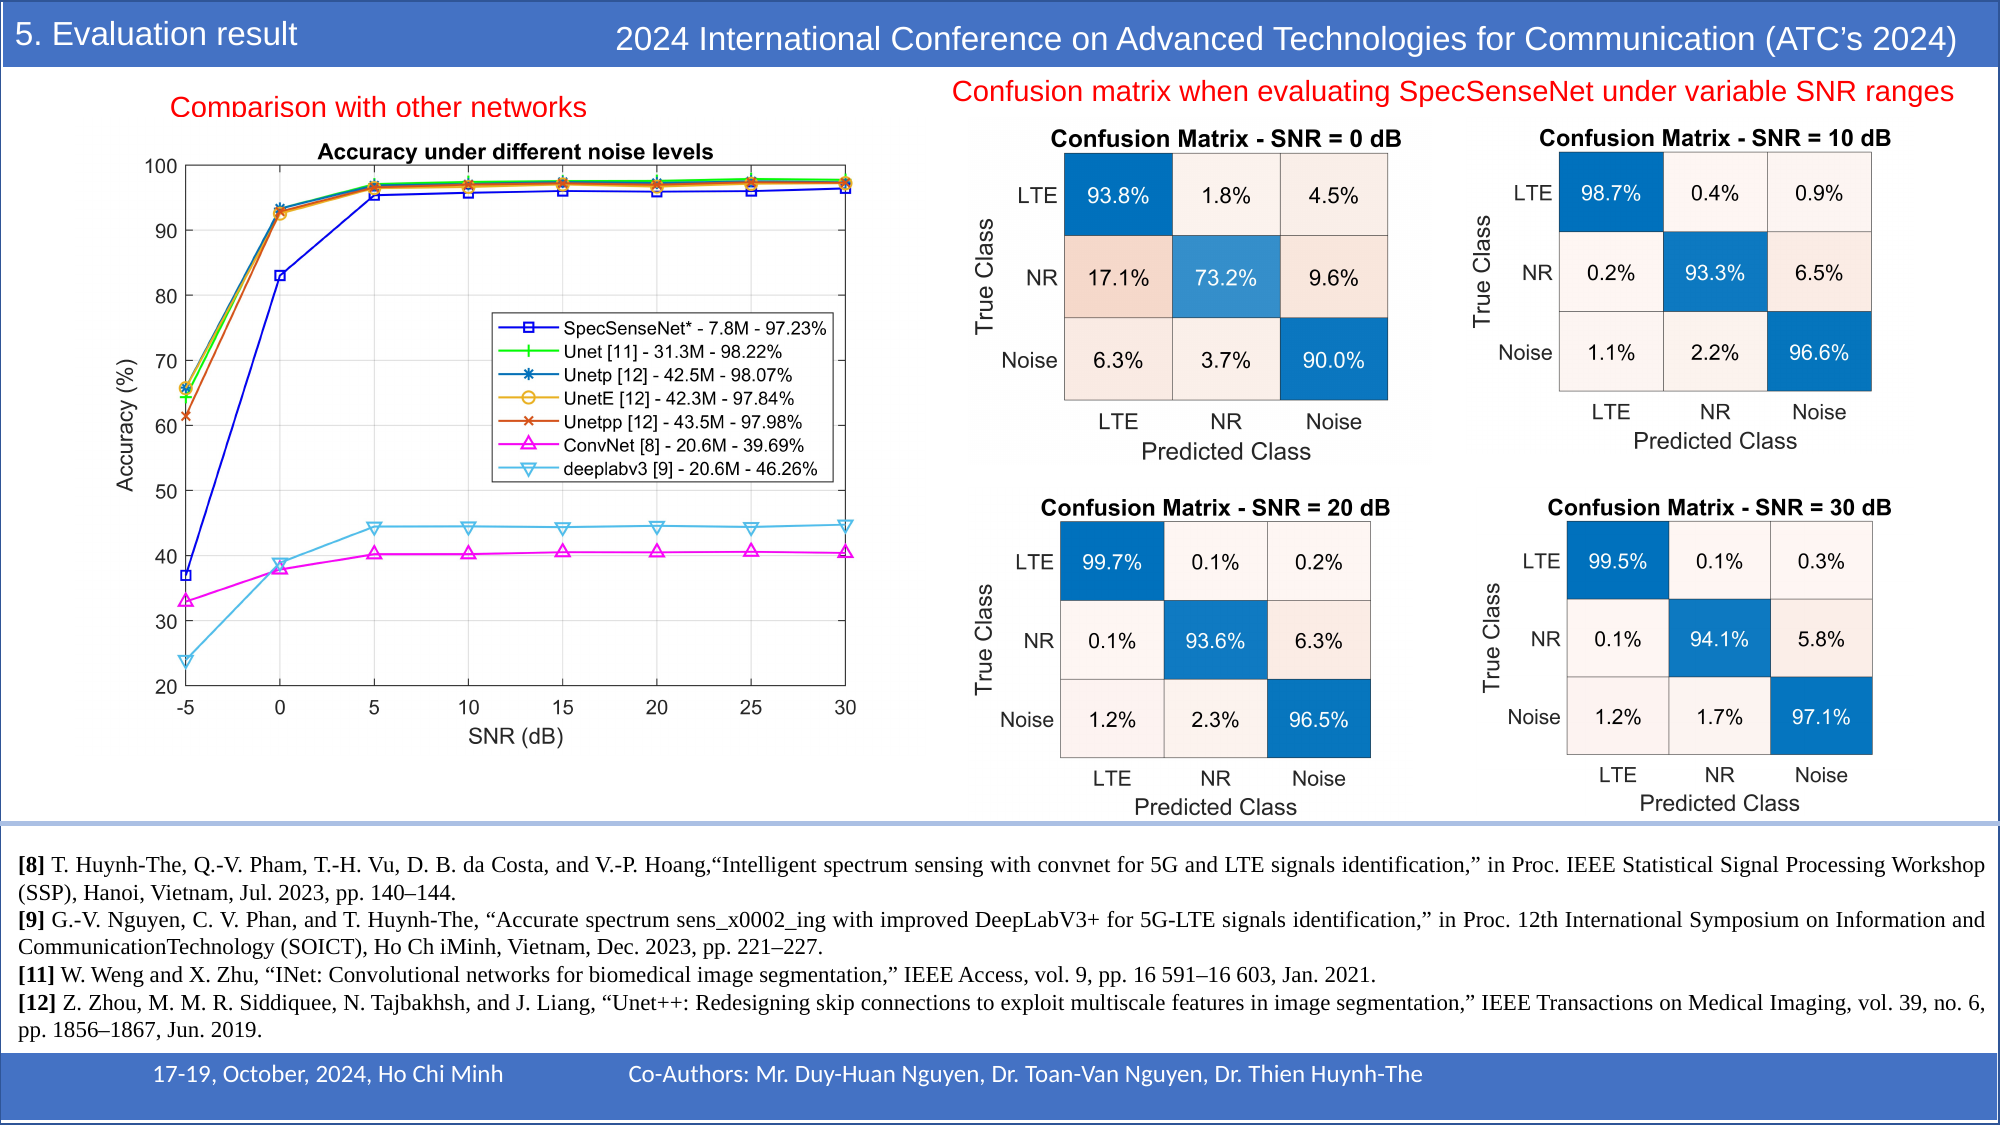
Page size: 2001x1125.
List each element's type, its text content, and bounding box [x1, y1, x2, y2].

text_box Comparison with other networks [154, 80, 612, 116]
picture [968, 486, 1413, 821]
picture [1475, 486, 1914, 816]
text_box [8] T. Huynh-The, Q.-V. Pham, T.-H. Vu, D. B. da Costa, and V.-P. Hoang,“Intelligent spectrum sensing with convnet for 5G and LTE signals identification,” in Proc. IEEE Statistical Signal Processing Workshop (SSP), Hanoi, Vietnam, Jul. 2023, pp. 140–144. [9] G.-V. Nguyen, C. V. Phan, and T. Huynh-The, “Accurate spectrum sens_x0002_ing with improved DeepLabV3+ for 5G-LTE signals identification,” in Proc. 12th International Symposium on Information and CommunicationTechnology (SOICT), Ho Ch iMinh, Vietnam, Dec. 2023, pp. 221–227. [11] W. Weng and X. Zhu, “INet: Convolutional networks for biomedical image segmentation,” IEEE Access, vol. 9, pp. 16 591–16 603, Jan. 2021. [12] Z. Zhou, M. M. R. Siddiquee, N. Tajbakhsh, and J. Liang, “Unet++: Redesigning skip connections to exploit multiscale features in image segmentation,” IEEE Transactions on Medical Imaging, vol. 39, no. 6, pp. 1856–1867, Jun. 2019. [3, 842, 2000, 1050]
text_box [0, 0, 2000, 821]
slide_number [1466, 1050, 1863, 1103]
picture [1465, 117, 1914, 454]
picture [968, 117, 1432, 465]
text_box 2024 International Conference on Advanced Technologies for Communication (ATC’s 2024) [600, 10, 2000, 65]
text_box [0, 835, 2000, 1125]
footer Co-Authors: Mr. Duy-Huan Nguyen, Dr. Toan-Van Nguyen, Dr. Thien Huynh-The [587, 1050, 1466, 1103]
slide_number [137, 1050, 587, 1103]
picture [74, 117, 926, 756]
text_box 5. Evaluation result [0, 4, 402, 100]
text_box Confusion matrix when evaluating SpecSenseNet under variable SNR ranges [937, 65, 2000, 116]
